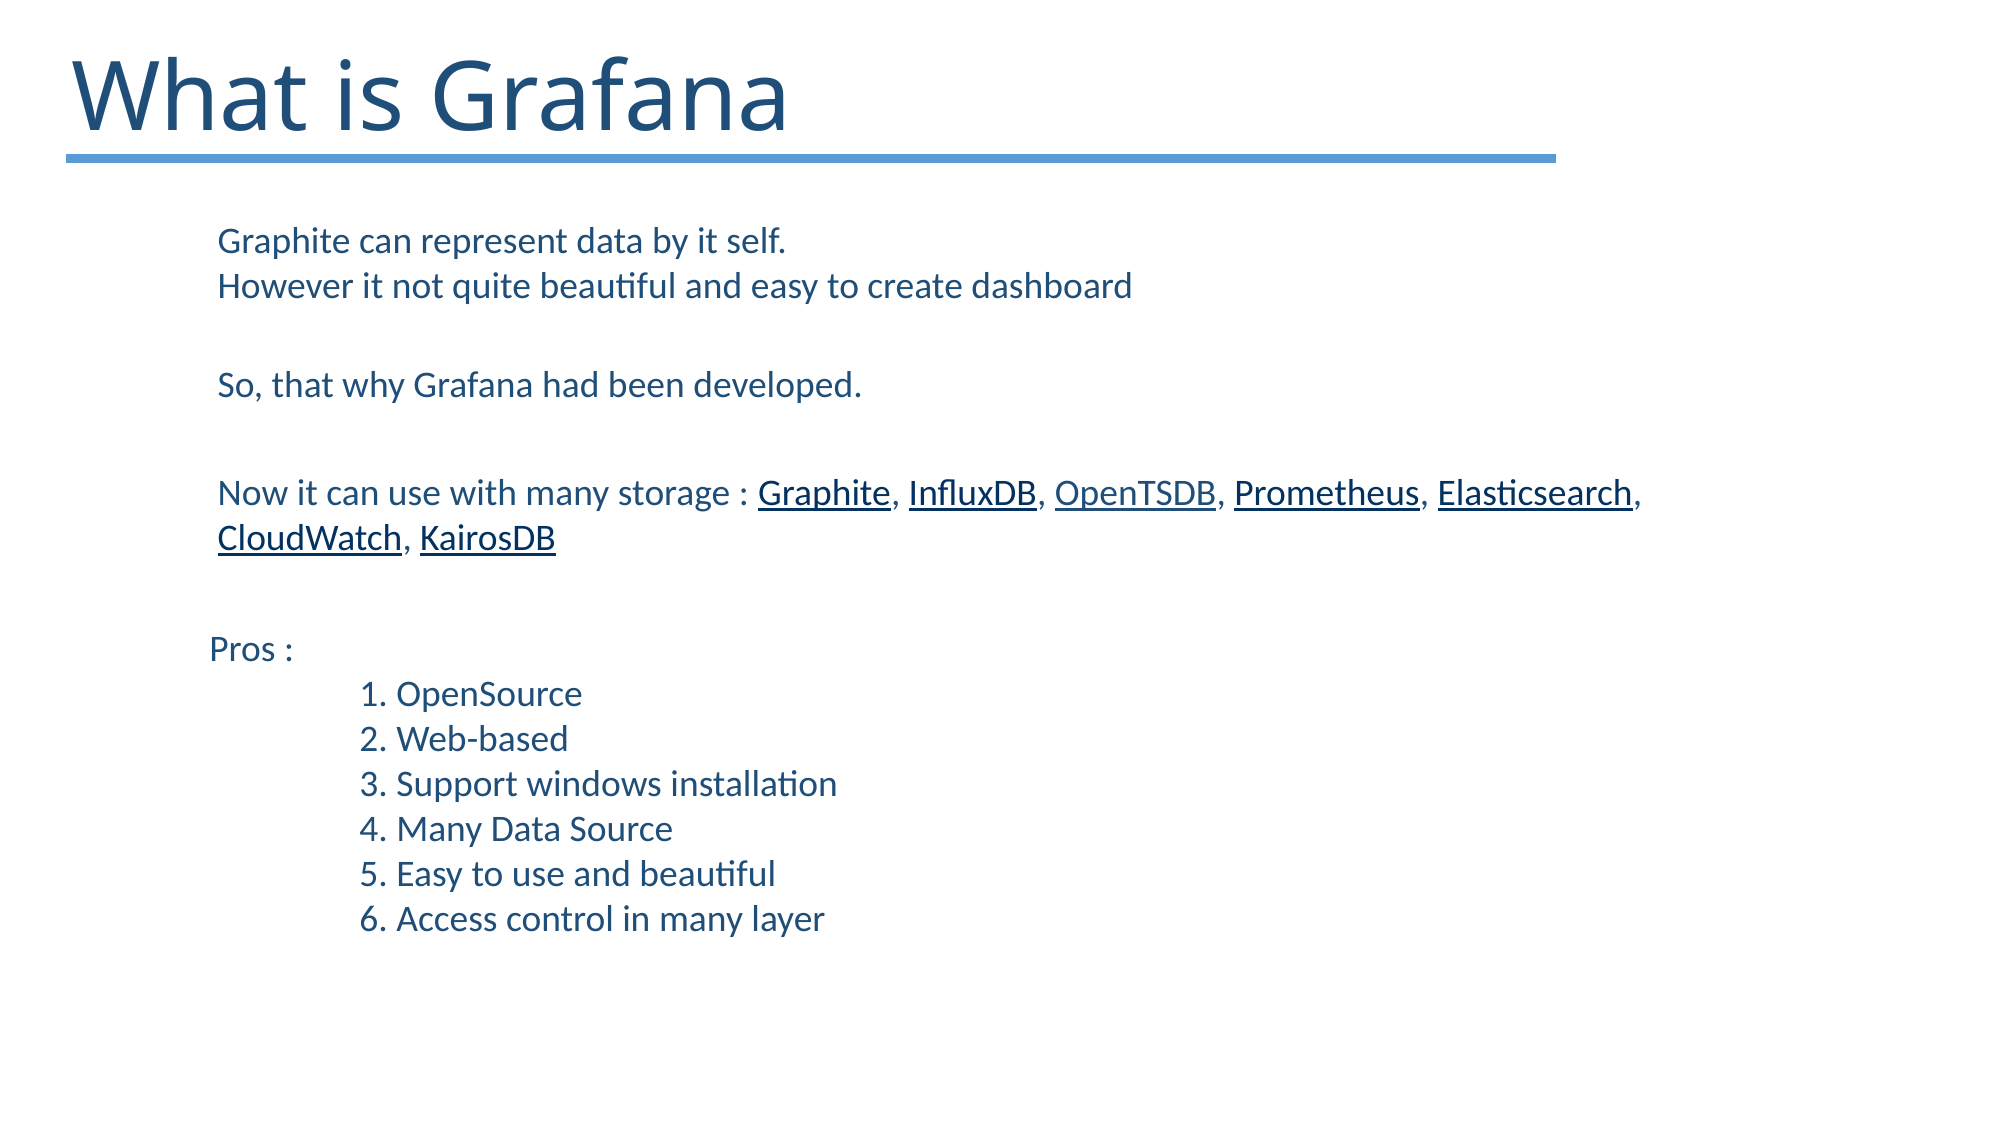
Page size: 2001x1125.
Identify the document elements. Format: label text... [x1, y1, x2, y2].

text_box Pros : 1. OpenSource 2. Web-based 3. Support windows installation 4. Many Data Source 5. Easy to use and beautiful 6. Access control in many layer [194, 616, 1195, 992]
text_box So, that why Grafana had been developed. [203, 352, 1777, 413]
text_box Now it can use with many storage : Graphite, InfluxDB, OpenTSDB, Prometheus, Elasticsearch, CloudWatch, KairosDB [203, 460, 1777, 611]
text_box Graphite can represent data by it self. However it not quite beautiful and easy to create dashboard [203, 208, 1777, 314]
title What is Grafana [26, 15, 812, 159]
